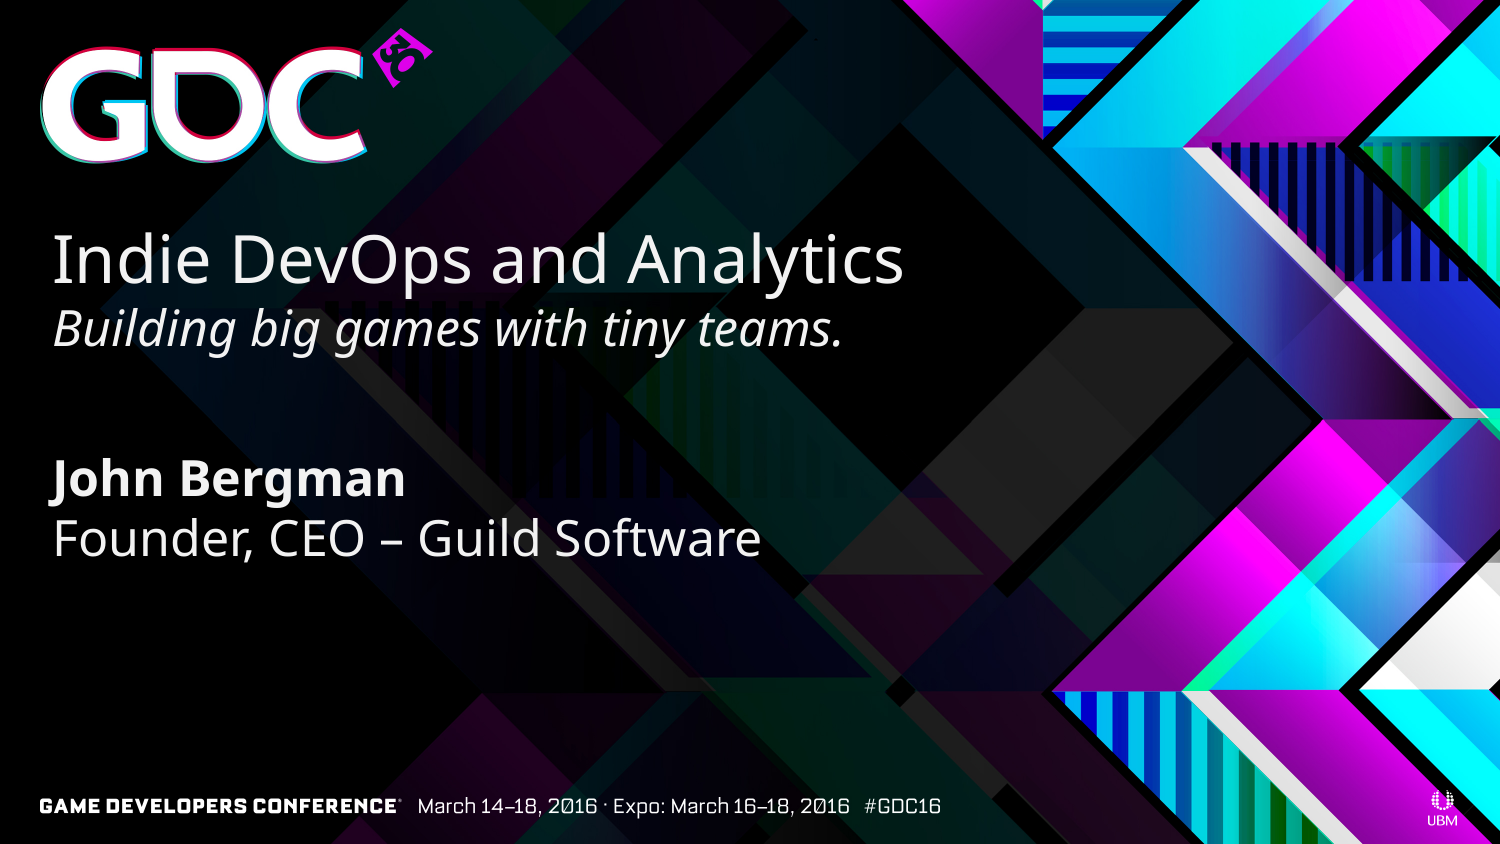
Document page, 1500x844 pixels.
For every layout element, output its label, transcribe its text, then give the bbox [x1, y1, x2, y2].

title Indie DevOps and Analytics Building big games with tiny teams. John Bergman Founder, CEO – Guild Software [37, 209, 1025, 722]
picture [0, 0, 1500, 844]
